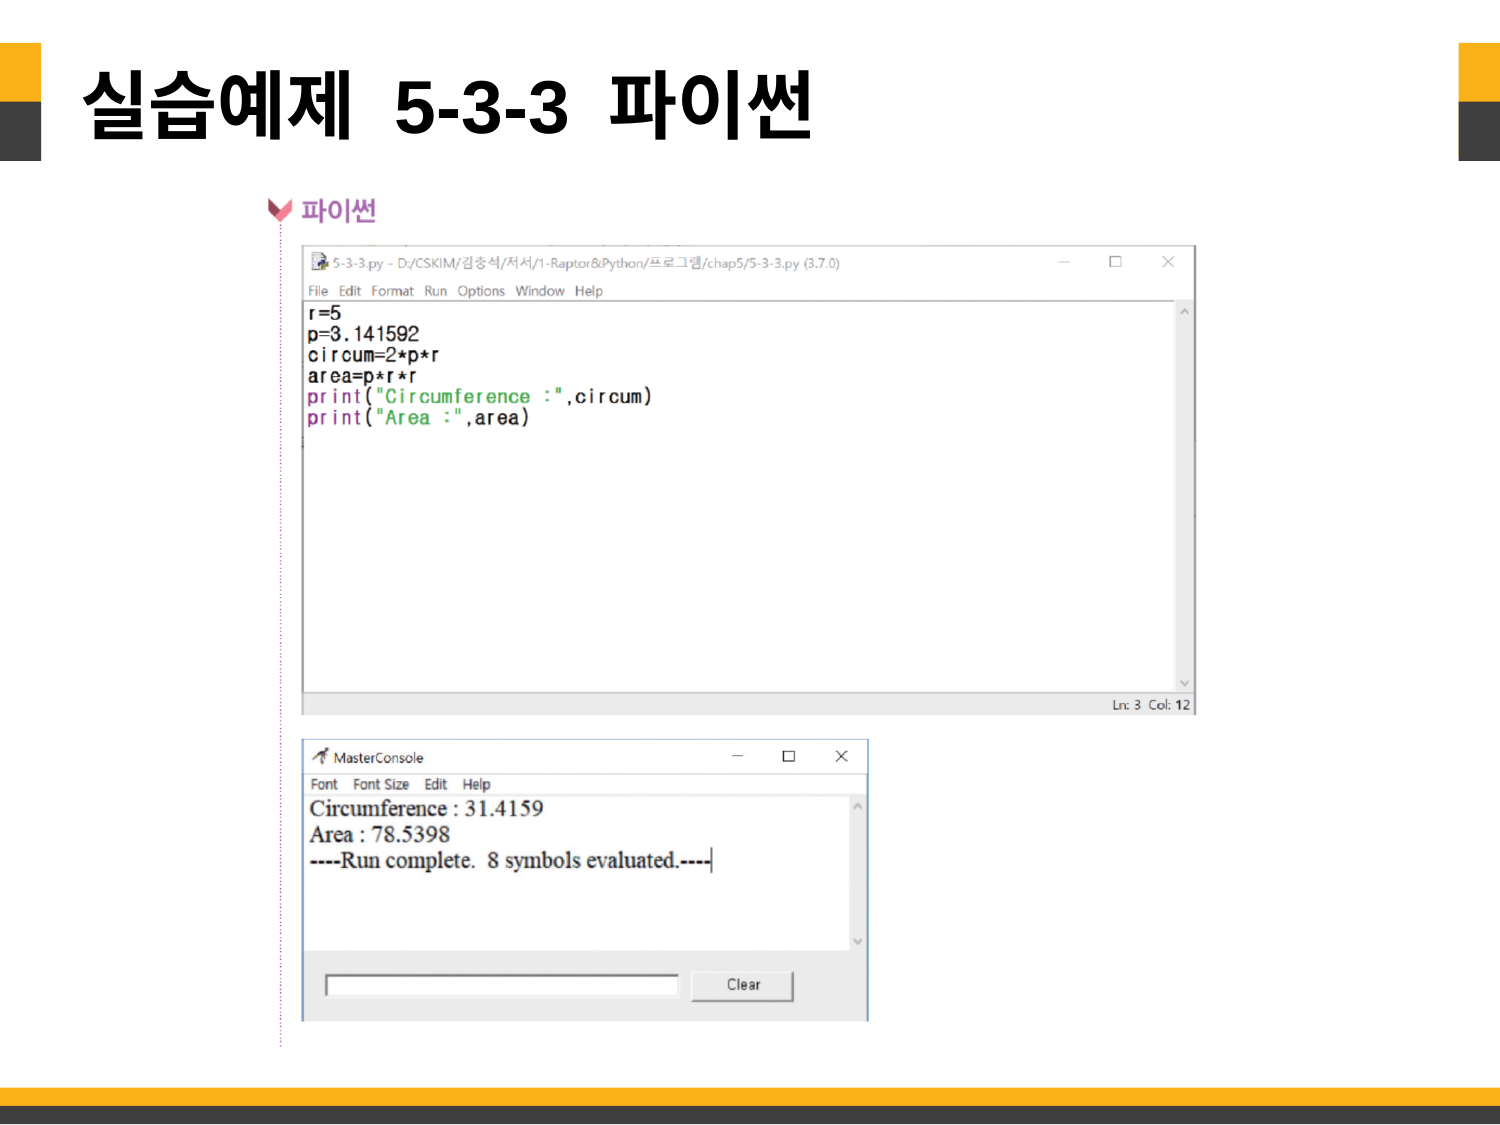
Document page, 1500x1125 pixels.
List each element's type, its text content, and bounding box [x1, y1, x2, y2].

title 실습예제 5-3-3 파이썬 [64, 47, 1447, 161]
picture [249, 172, 1256, 1059]
